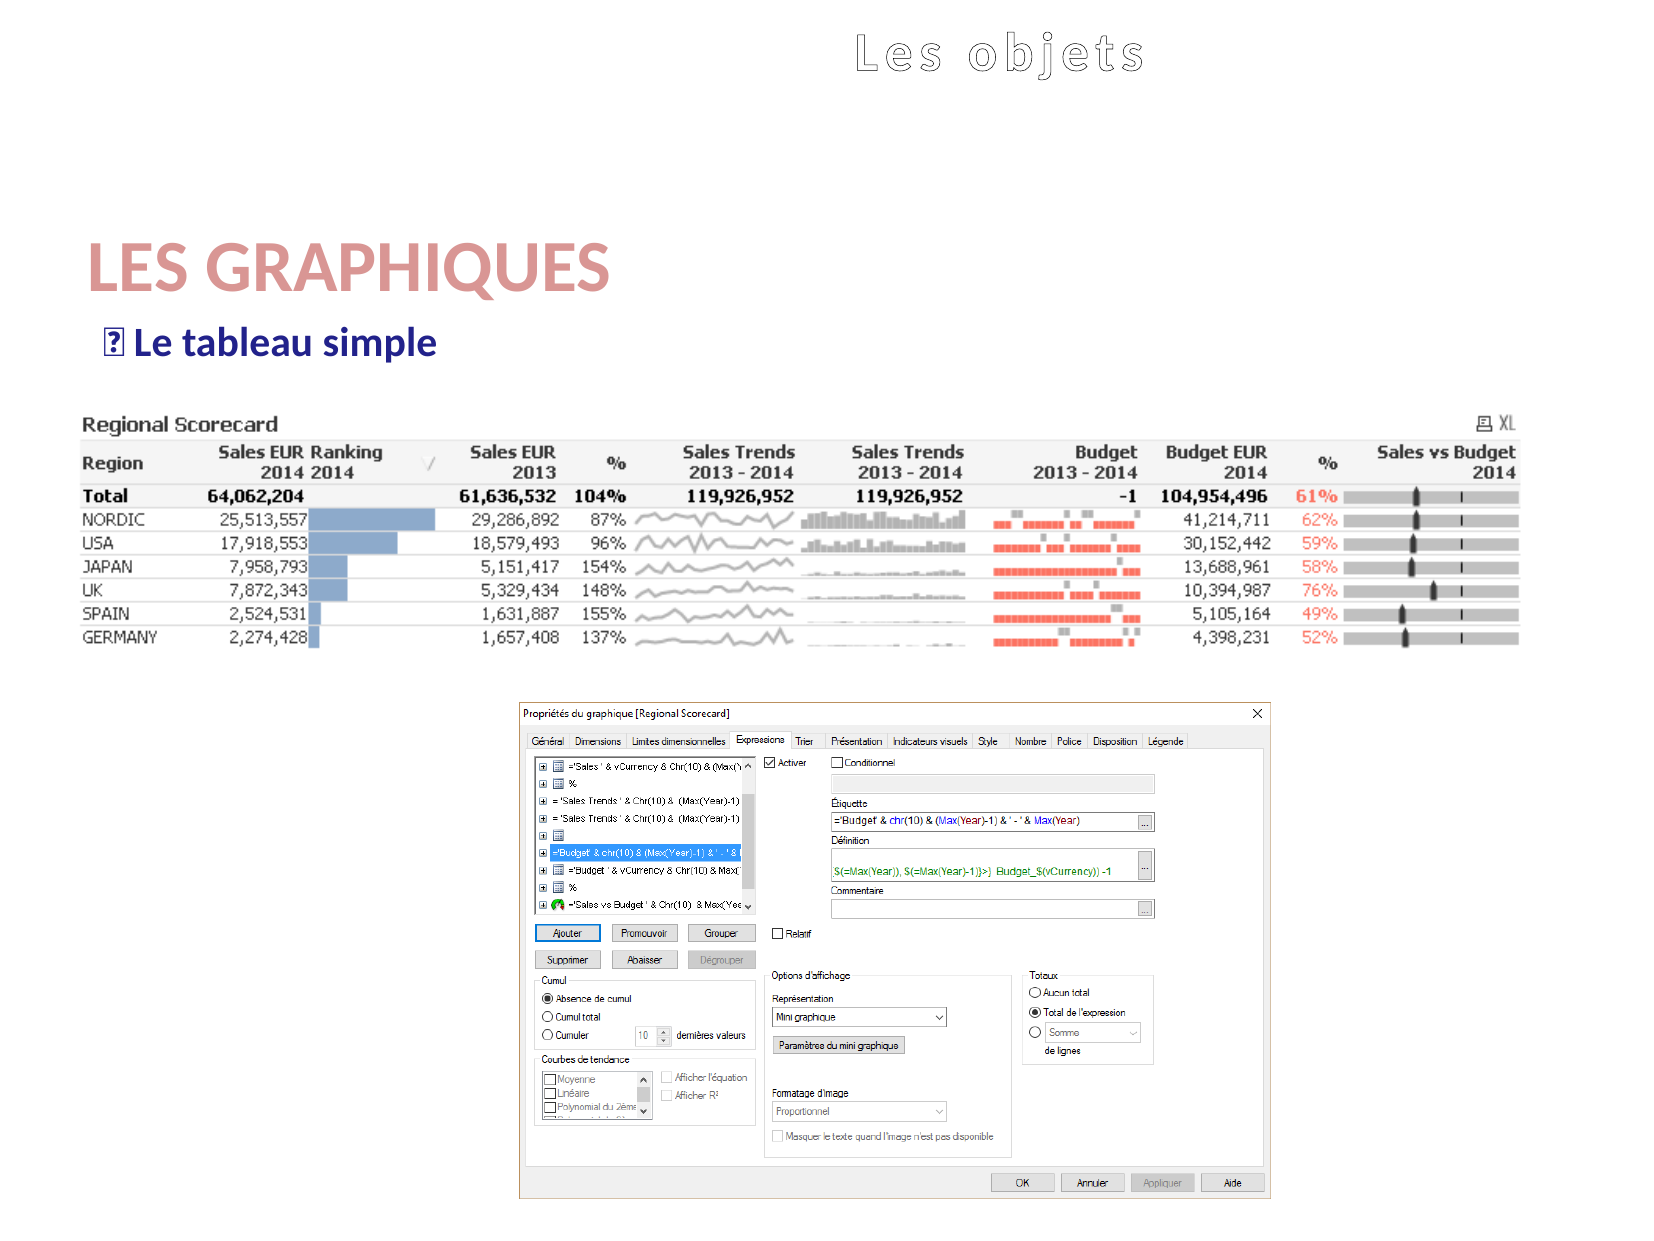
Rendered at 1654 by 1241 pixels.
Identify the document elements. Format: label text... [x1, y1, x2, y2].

picture [71, 410, 1541, 665]
picture [519, 702, 1271, 1200]
text_box Les Graphiques [71, 230, 1560, 316]
text_box  Le tableau simple [88, 306, 1566, 372]
title Les objets [345, 8, 1654, 110]
